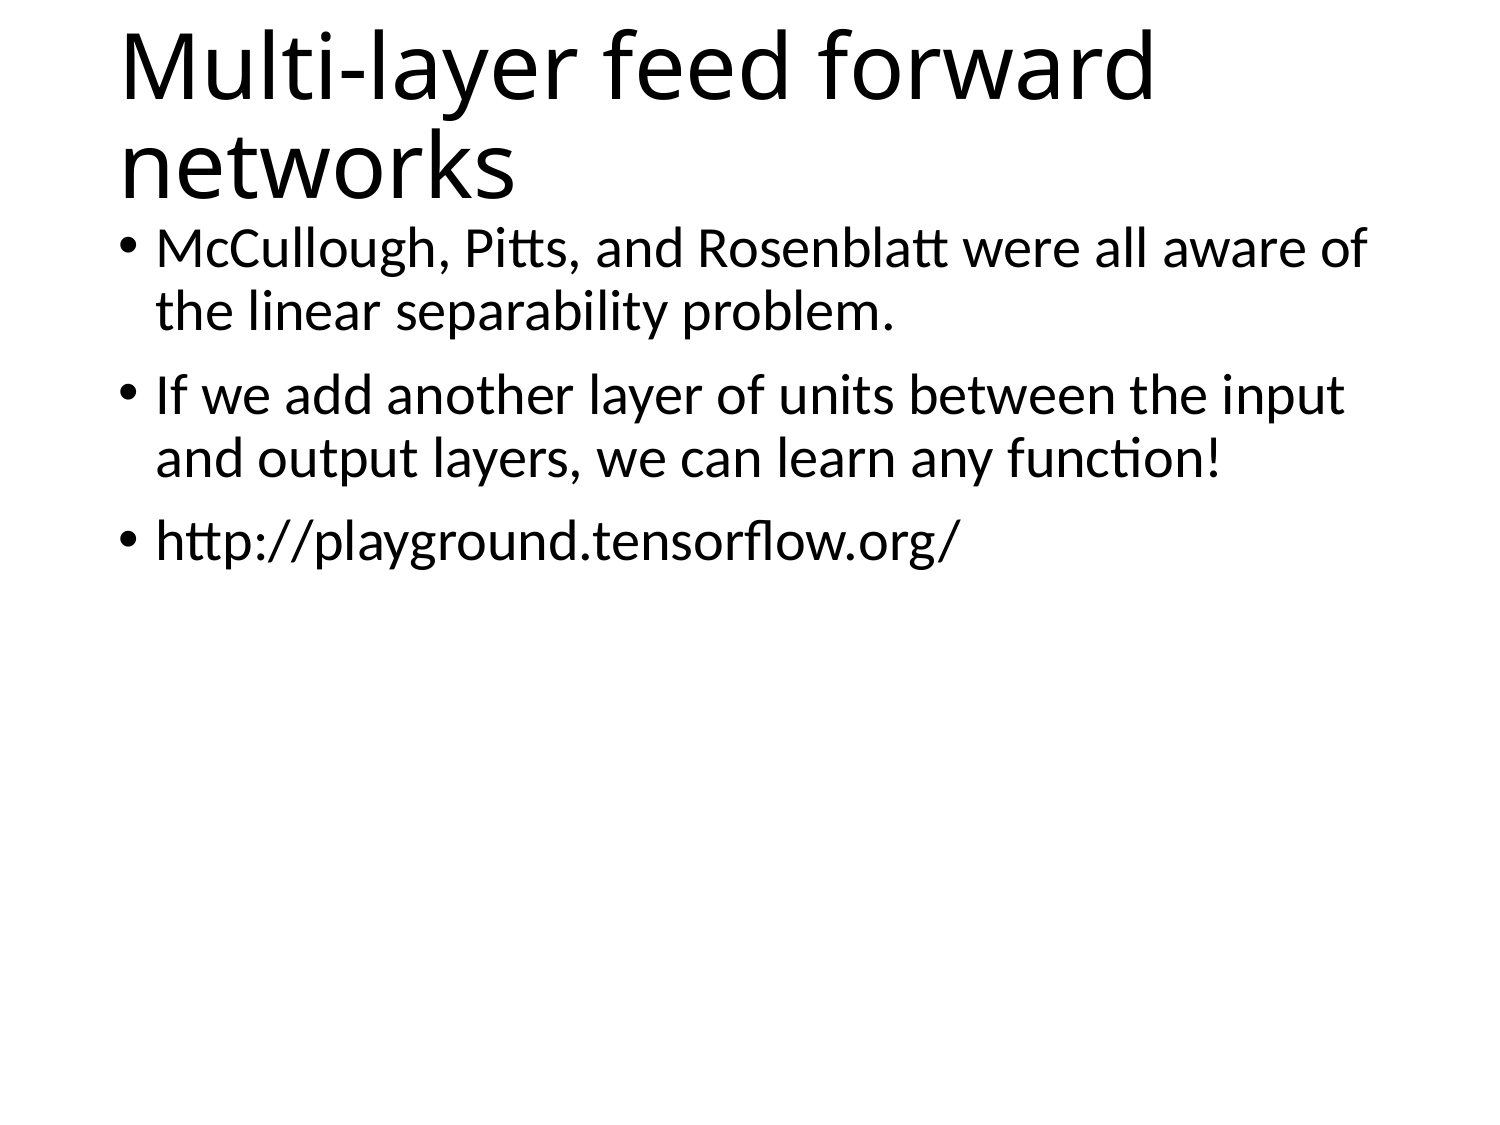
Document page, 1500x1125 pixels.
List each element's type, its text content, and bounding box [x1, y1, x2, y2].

list McCullough, Pitts, and Rosenblatt were all aware of the linear separability problem. If we add another layer of units between the input and output layers, we can learn any function! http://playground.tensorflow.org/ [103, 209, 1397, 1014]
title Multi-layer feed forward networks [103, 59, 1397, 180]
